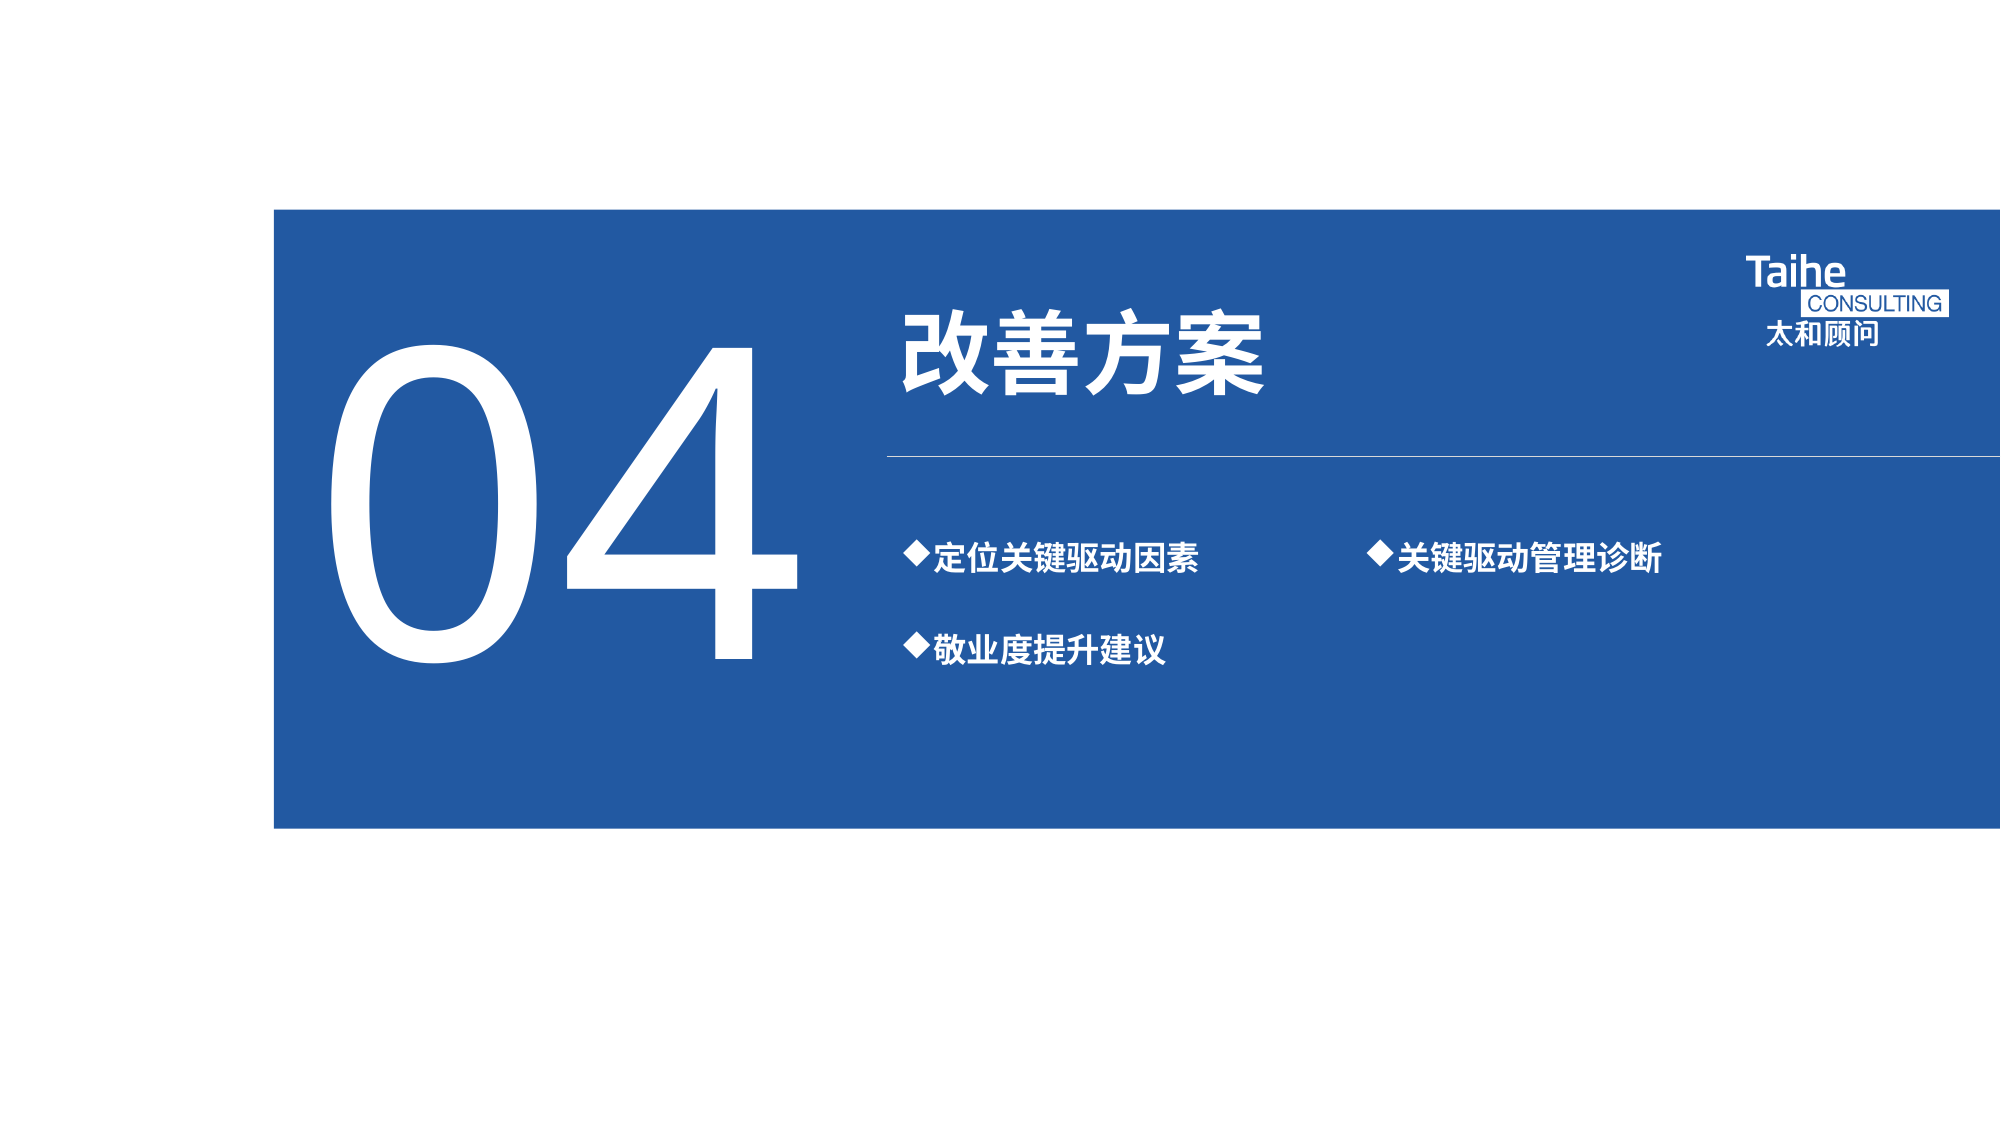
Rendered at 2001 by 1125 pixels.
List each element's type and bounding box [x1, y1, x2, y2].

list [885, 533, 1244, 581]
list [1348, 534, 1708, 582]
picture [1746, 254, 1949, 300]
list [884, 300, 1970, 431]
title [273, 209, 844, 829]
list [885, 625, 1244, 673]
